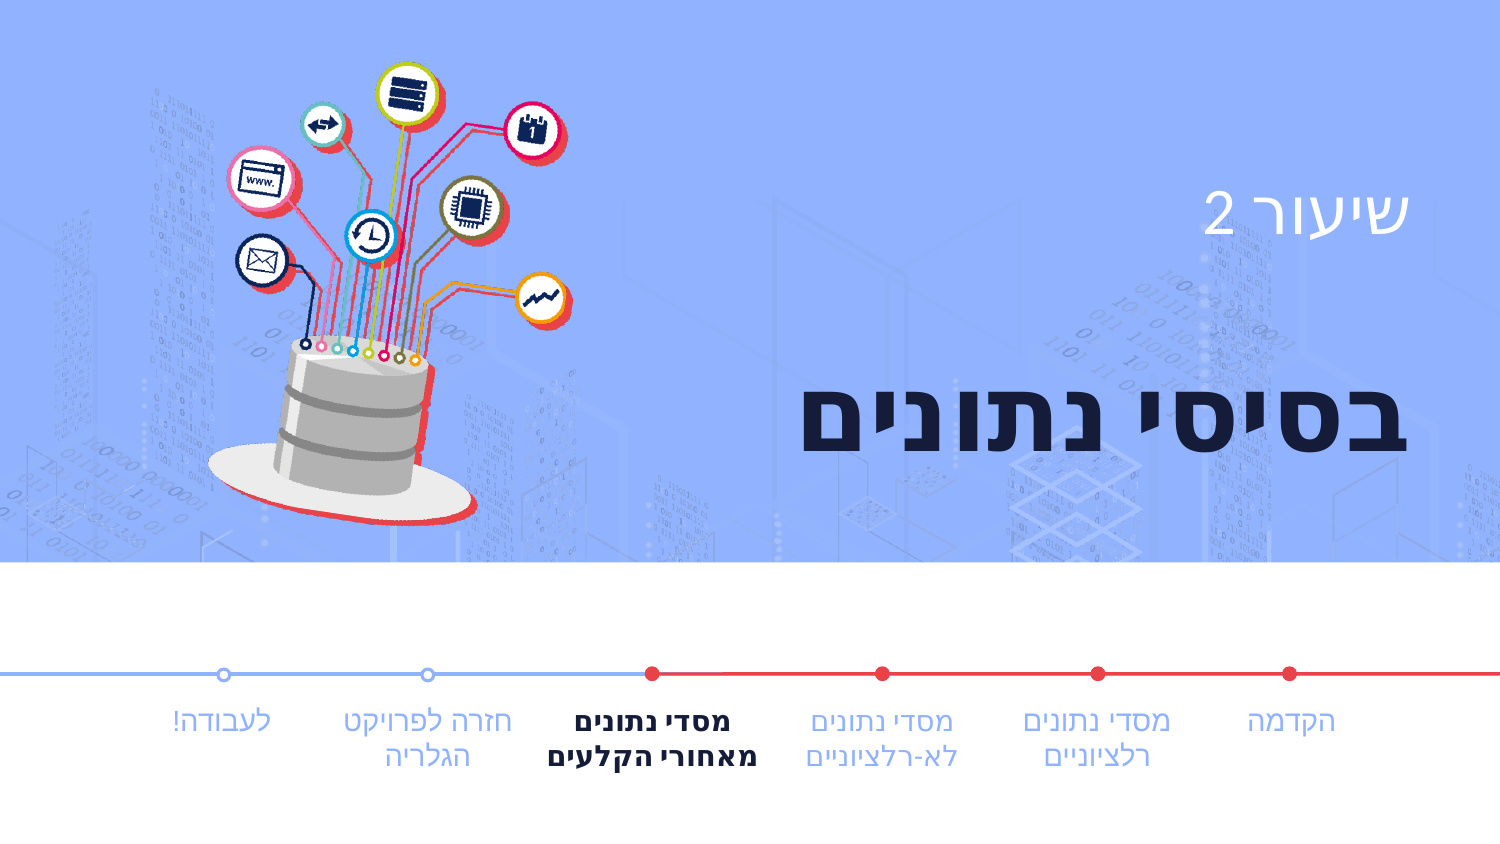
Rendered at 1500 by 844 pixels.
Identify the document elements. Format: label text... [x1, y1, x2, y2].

subtitle מסדי נתונים מאחורי הקלעים [544, 702, 761, 760]
text_box מסדי נתונים רלציוניים [1012, 702, 1182, 760]
text_box [1283, 667, 1296, 673]
subtitle שיעור 2 [590, 167, 1412, 221]
text_box חזרה לפרויקט הגלריה [340, 702, 516, 760]
text_box [876, 667, 889, 673]
subtitle מסדי נתונים לא-רלציוניים [797, 702, 967, 760]
text_box הקדמה [1211, 702, 1373, 760]
picture [181, 40, 596, 541]
text_box [646, 667, 658, 680]
text_box [217, 669, 230, 681]
text_box לעבודה! [141, 702, 303, 760]
text_box [421, 669, 434, 681]
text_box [0, 0, 1500, 562]
title בסיסי נתונים [590, 233, 1412, 473]
text_box [1092, 667, 1104, 673]
